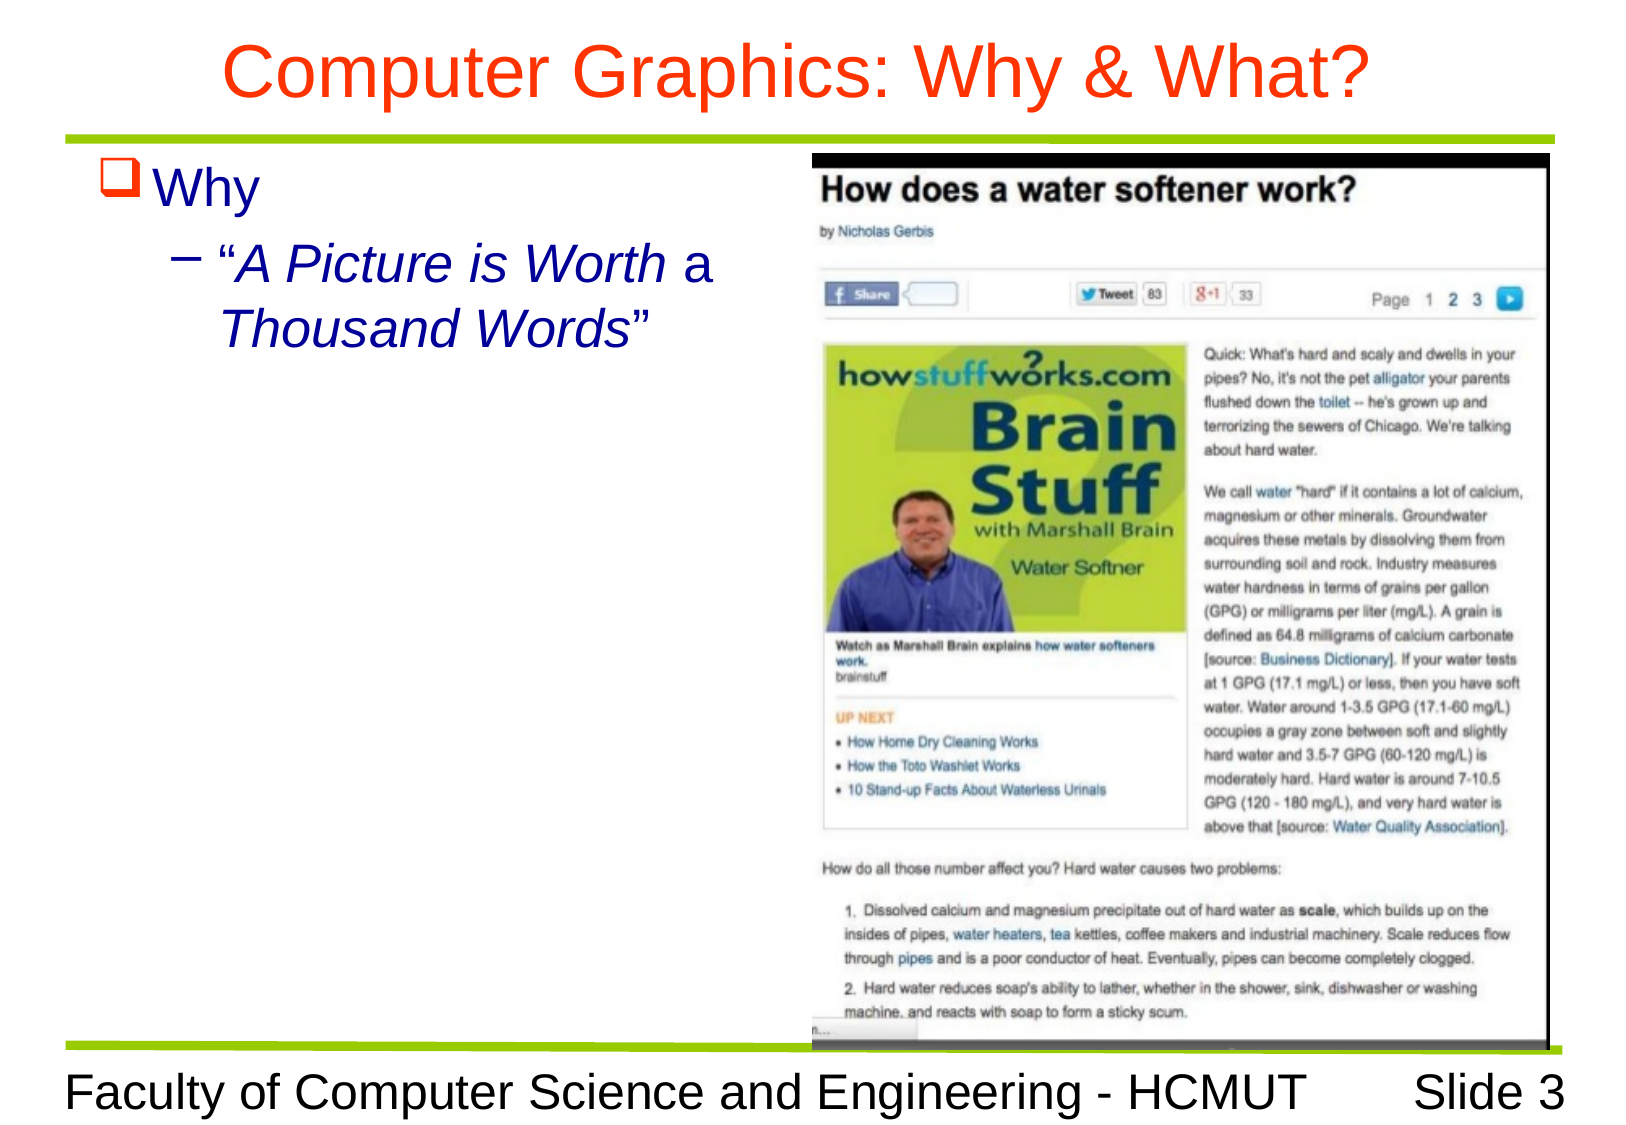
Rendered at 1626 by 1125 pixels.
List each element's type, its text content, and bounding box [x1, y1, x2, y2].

list Why “A Picture is Worth a Thousand Words” [81, 144, 825, 413]
picture [812, 153, 1551, 1051]
title Computer Graphics: Why & What? [50, 15, 1544, 121]
